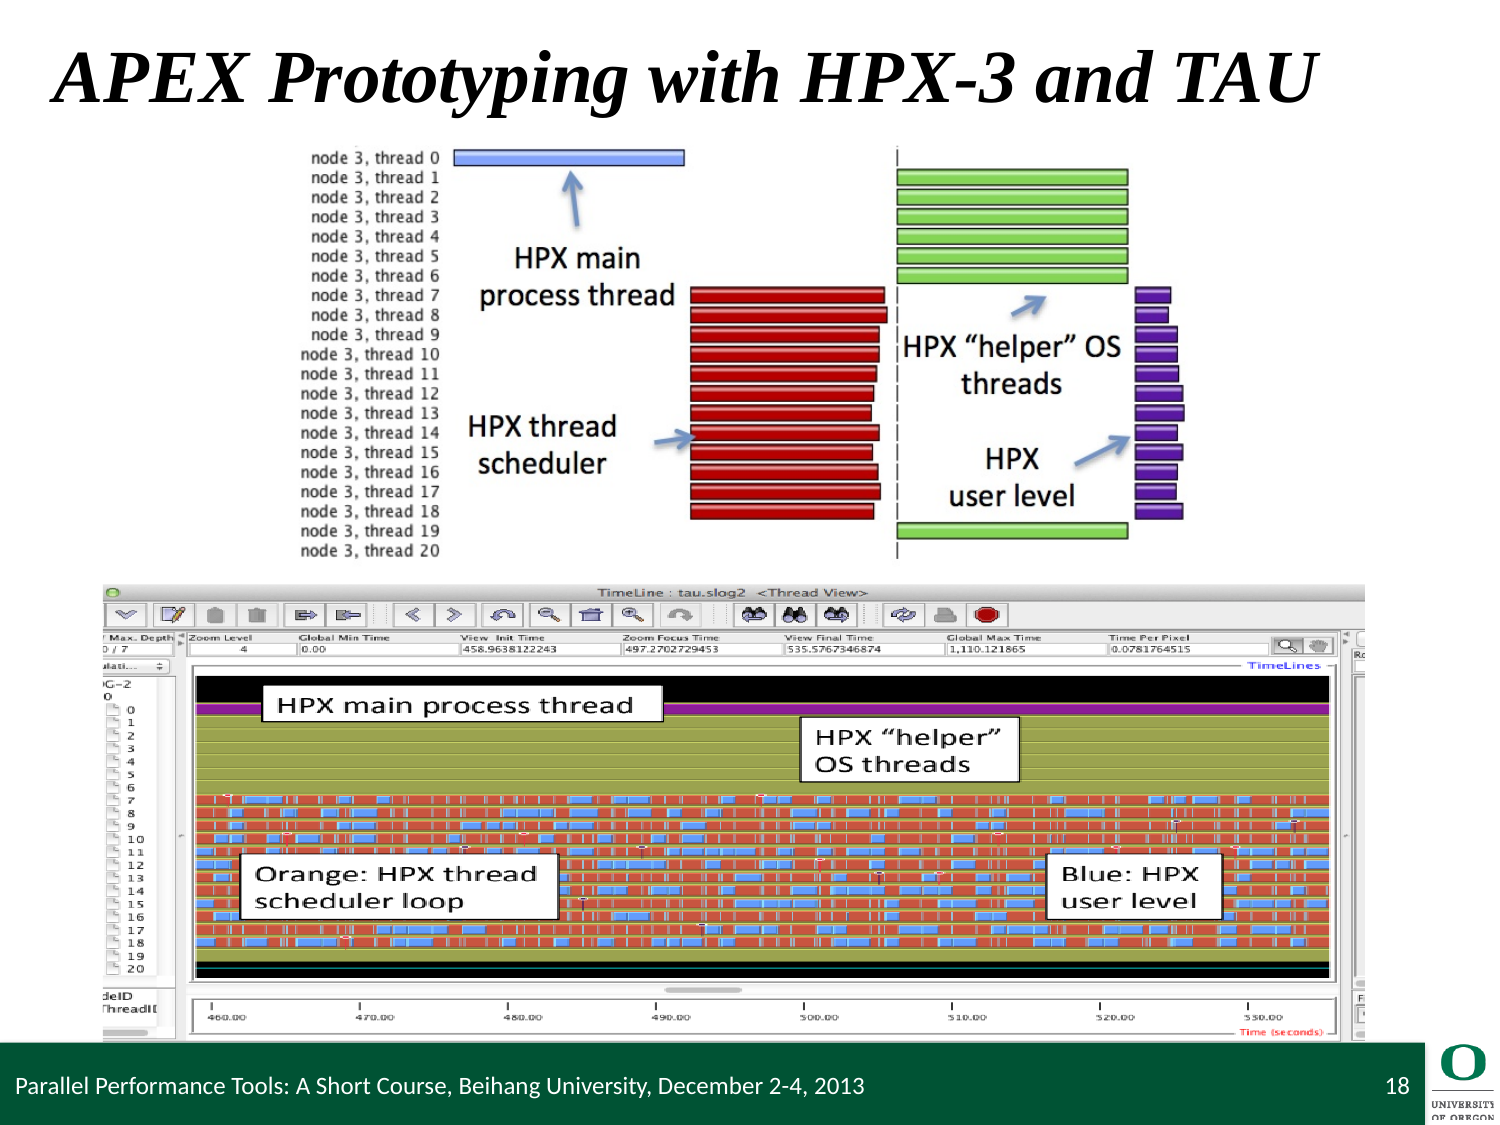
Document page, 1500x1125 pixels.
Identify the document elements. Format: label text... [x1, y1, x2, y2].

picture [290, 145, 1196, 568]
slide_number 18 [1074, 1044, 1425, 1125]
picture [102, 584, 1366, 1043]
title APEX Prototyping with HPX-3 and TAU [39, 0, 1500, 145]
footer Parallel Performance Tools: A Short Course, Beihang University, December 2-4, 2013 [0, 1044, 988, 1125]
